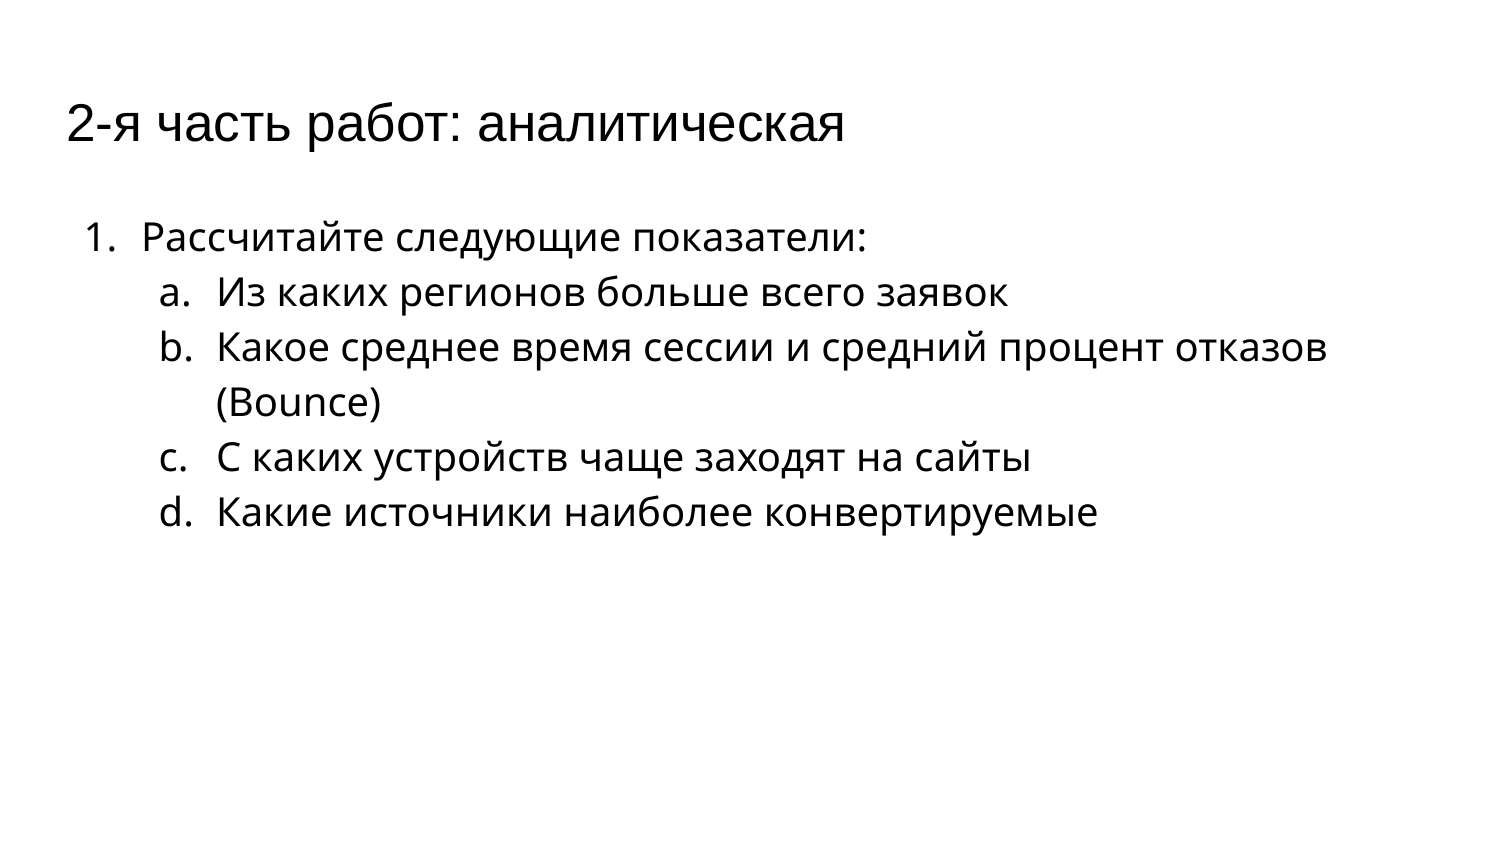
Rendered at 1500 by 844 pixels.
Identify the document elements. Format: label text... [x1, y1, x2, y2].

list Рассчитайте следующие показатели: Из каких регионов больше всего заявок​ Какое среднее время сессии и средний процент отказов (Bounce)​ С каких устройств чаще заходят на сайты​ Какие источники наиболее конвертируемые [51, 189, 1449, 750]
title 2-я часть работ: аналитическая [51, 72, 1449, 167]
